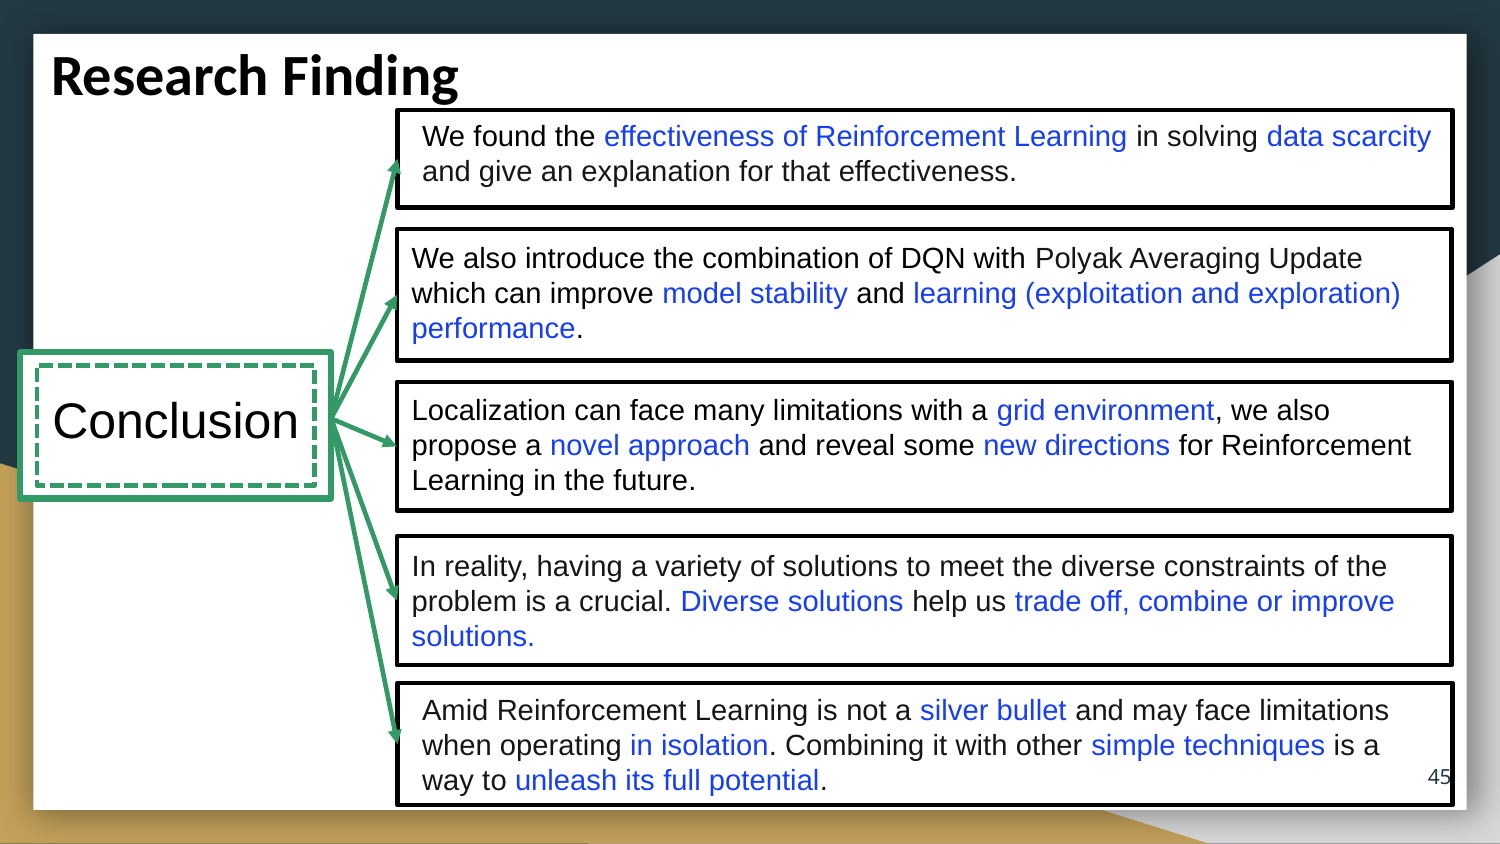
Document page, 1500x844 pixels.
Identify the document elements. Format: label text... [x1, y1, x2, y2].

slide_number 45 [1376, 745, 1467, 810]
text_box Localization can face many limitations with a grid environment, we also propose a novel approach and reveal some new directions for Reinforcement Learning in the future. [402, 384, 1442, 504]
text_box [35, 363, 316, 381]
text_box Conclusion [20, 381, 324, 456]
text_box We found the effectiveness of Reinforcement Learning in solving data scarcity and give an explanation for that effectiveness. [407, 110, 1453, 195]
text_box In reality, having a variety of solutions to meet the diverse constraints of the problem is a crucial. Diverse solutions help us trade off, combine or improve solutions. [402, 540, 1442, 660]
text_box Research Finding [15, 22, 638, 122]
text_box [18, 350, 324, 501]
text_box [330, 418, 398, 745]
text_box [402, 227, 1454, 363]
text_box [395, 108, 1454, 210]
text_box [330, 158, 398, 294]
text_box Amid Reinforcement Learning is not a silver bullet and may face limitations when operating in isolation. Combining it with other simple techniques is a way to unleash its full potential. [407, 683, 1443, 804]
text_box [330, 294, 398, 417]
text_box We also introduce the combination of DQN with Polyak Averaging Update which can improve model stability and learning (exploitation and exploration) performance. [402, 231, 1442, 352]
text_box [395, 681, 1454, 807]
text_box [35, 456, 316, 488]
text_box [402, 380, 1454, 513]
text_box [402, 534, 1454, 667]
